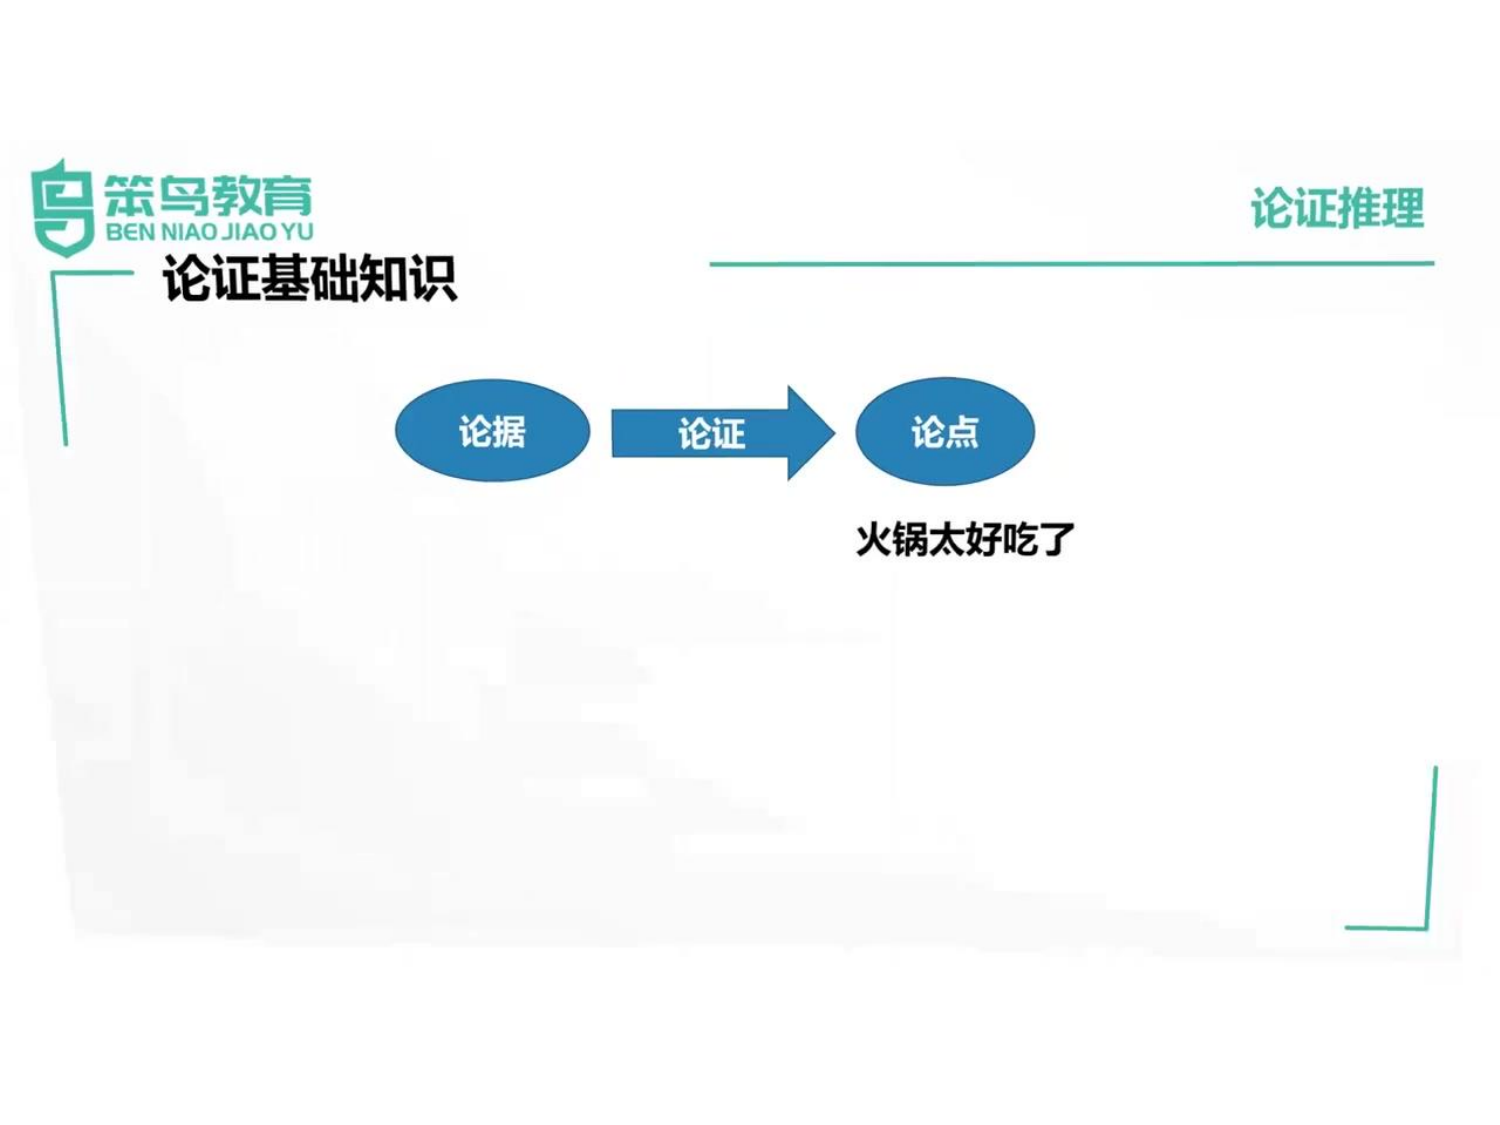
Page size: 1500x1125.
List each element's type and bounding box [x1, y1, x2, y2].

picture [0, 140, 1500, 985]
